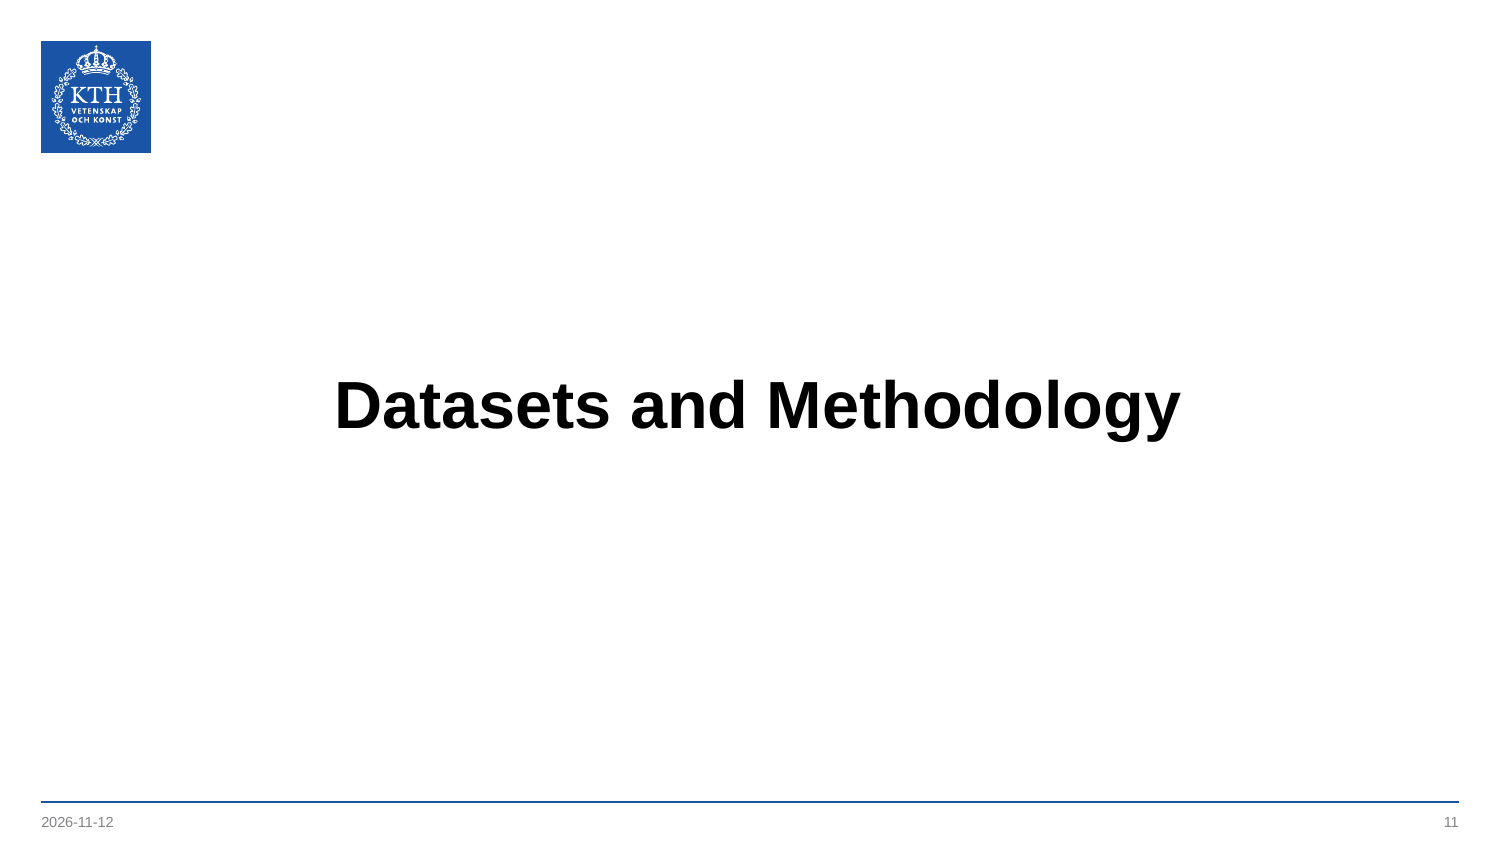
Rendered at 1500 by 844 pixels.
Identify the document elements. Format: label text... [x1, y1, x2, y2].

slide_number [41, 811, 379, 832]
title Datasets and Methodology [268, 355, 1248, 466]
slide_number 11 [1121, 811, 1459, 832]
